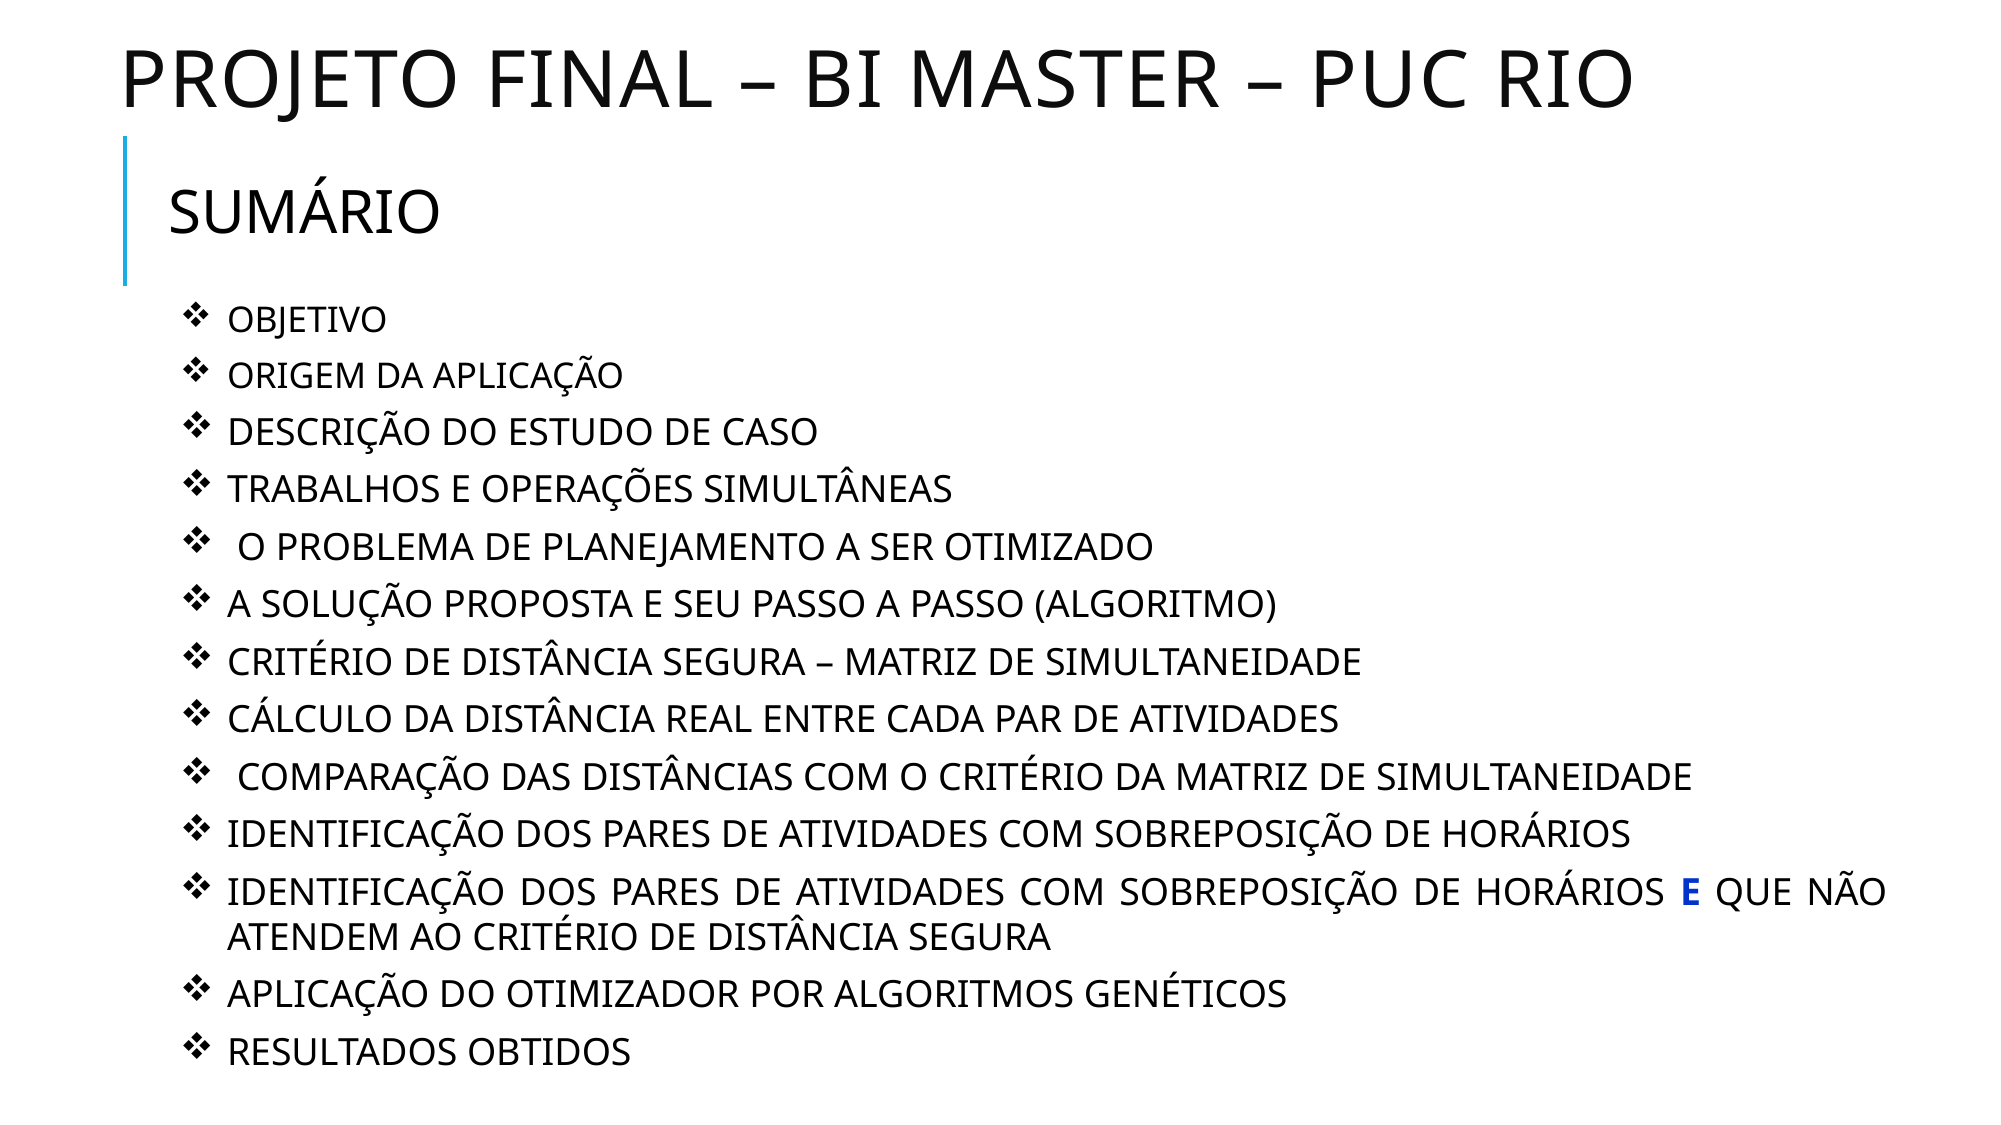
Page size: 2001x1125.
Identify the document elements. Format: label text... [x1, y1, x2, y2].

text_box SUMÁRIO [153, 166, 1294, 254]
title PROJETO FINAL – BI MASTER – PUC RIO [104, 20, 1699, 132]
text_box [157, 297, 1888, 1087]
